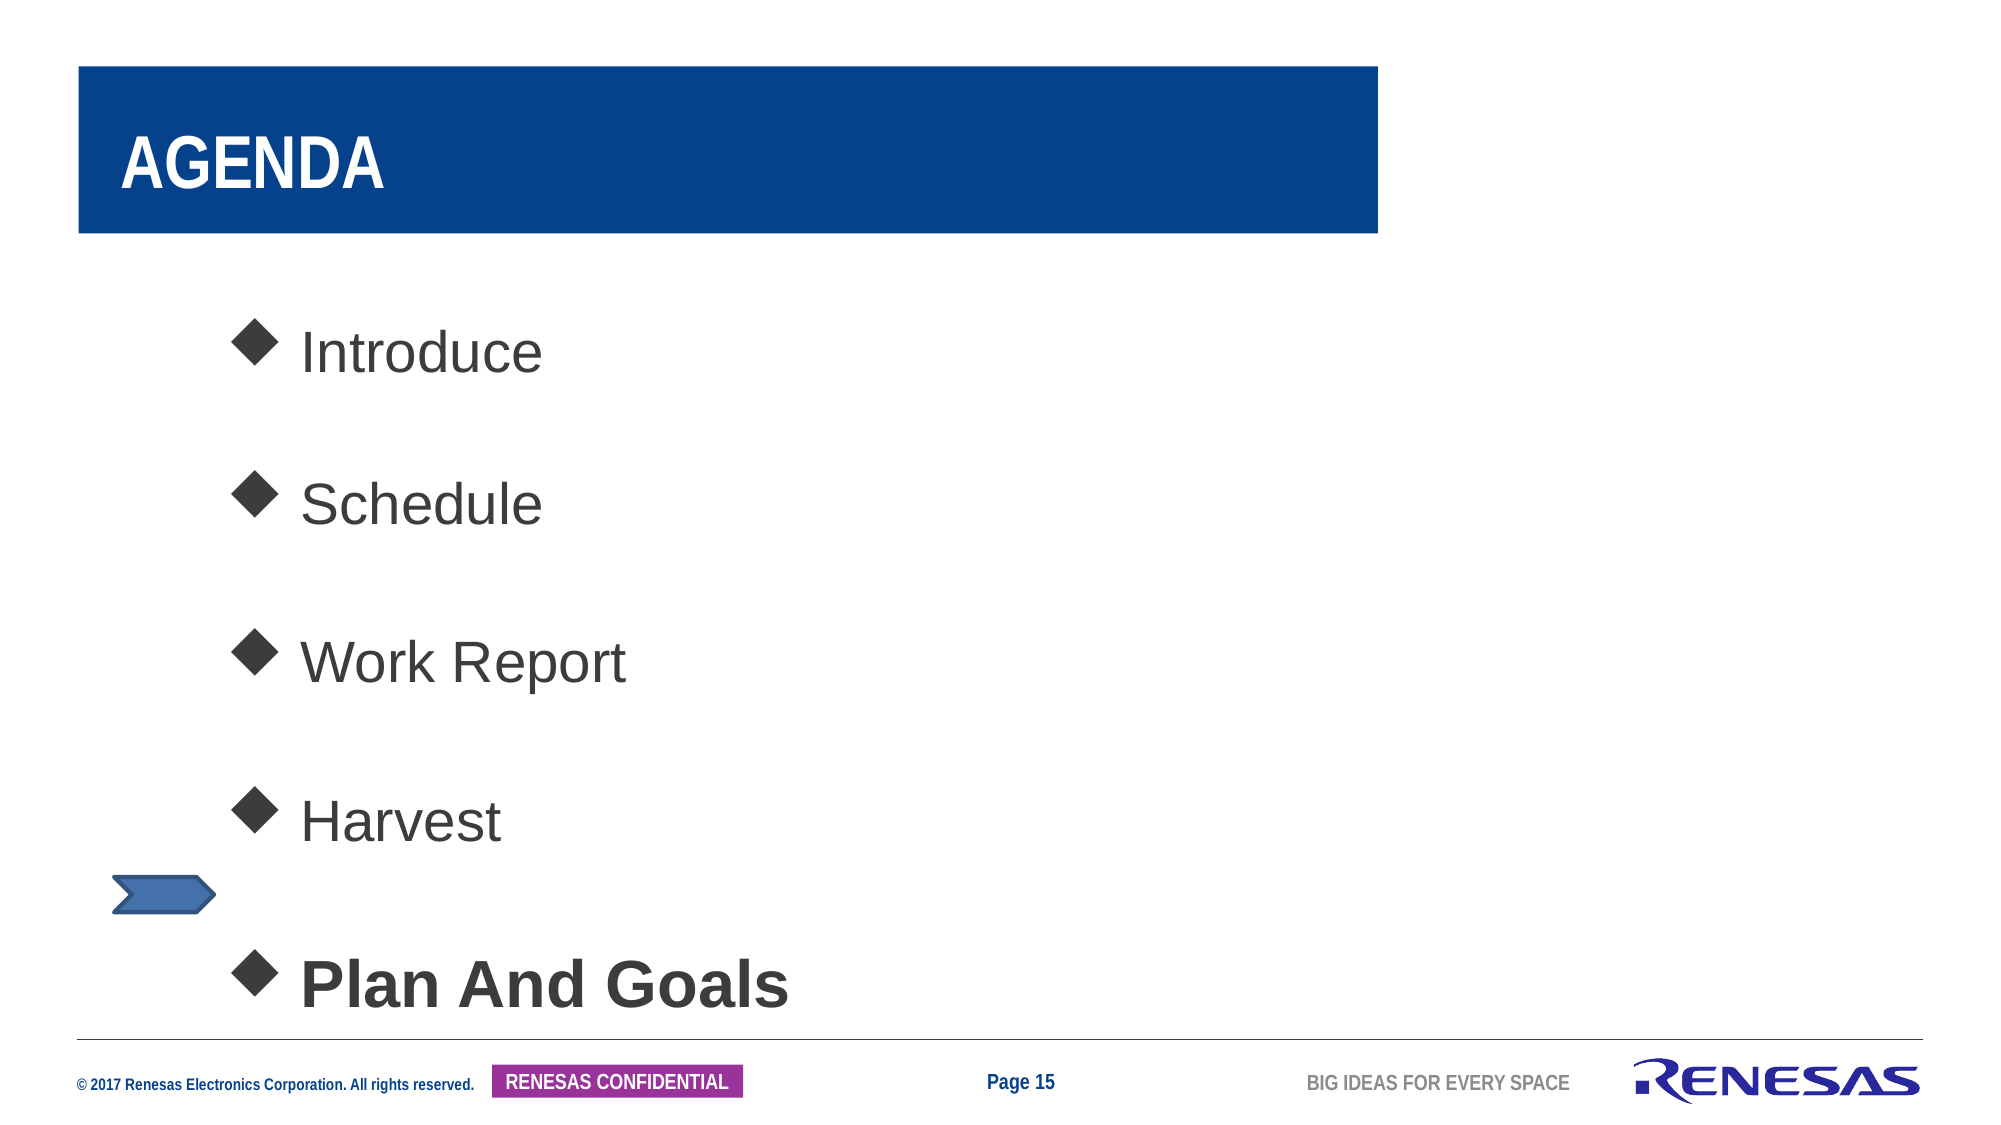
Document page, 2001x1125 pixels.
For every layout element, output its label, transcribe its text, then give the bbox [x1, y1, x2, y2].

list Introduce Schedule Work Report Harvest Plan And Goals [137, 314, 1235, 949]
text_box [112, 874, 217, 915]
picture [1631, 1056, 1923, 1106]
text_box agenda [78, 66, 1378, 234]
slide_number Page 15 [944, 1067, 1056, 1095]
